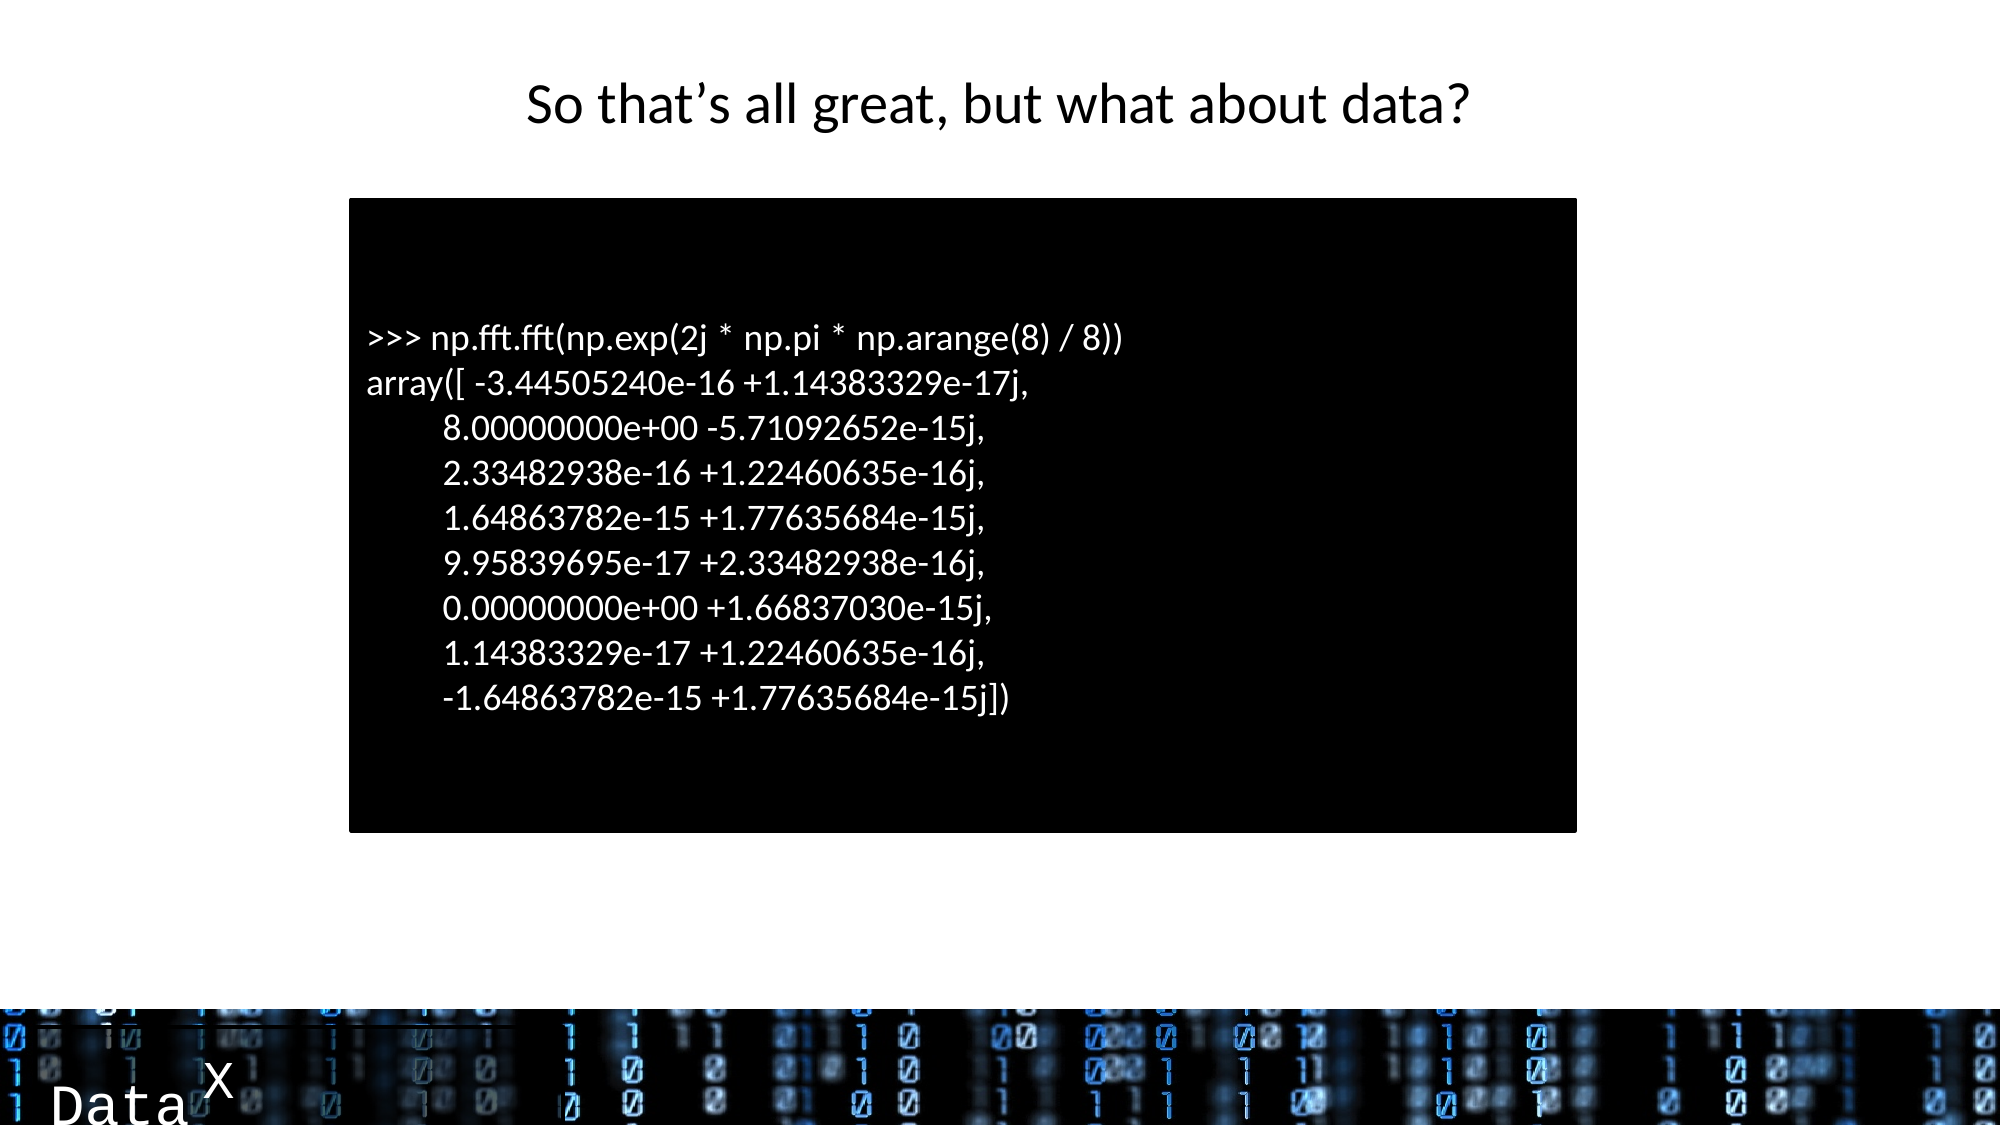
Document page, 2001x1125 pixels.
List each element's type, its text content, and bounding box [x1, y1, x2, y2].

title So that’s all great, but what about data? [99, 45, 1900, 155]
picture [93, 1110, 107, 1122]
picture [37, 1029, 561, 1125]
text_box >>> np.fft.fft(np.exp(2j * np.pi * np.arange(8) / 8)) array([ -3.44505240e-16 +1.14383329e-17j, 8.00000000e+00 -5.71092652e-15j, 2.33482938e-16 +1.22460635e-16j, 1.64863782e-15 +1.77635684e-15j, 9.95839695e-17 +2.33482938e-16j, 0.00000000e+00 +1.66837030e-15j, 1.14383329e-17 +1.22460635e-16j, -1.64863782e-15 +1.77635684e-15j]) [349, 198, 1577, 833]
picture [59, 1091, 76, 1121]
picture [163, 1110, 177, 1122]
picture [172, 1120, 180, 1125]
picture [102, 1120, 110, 1125]
picture [0, 1009, 2000, 1125]
